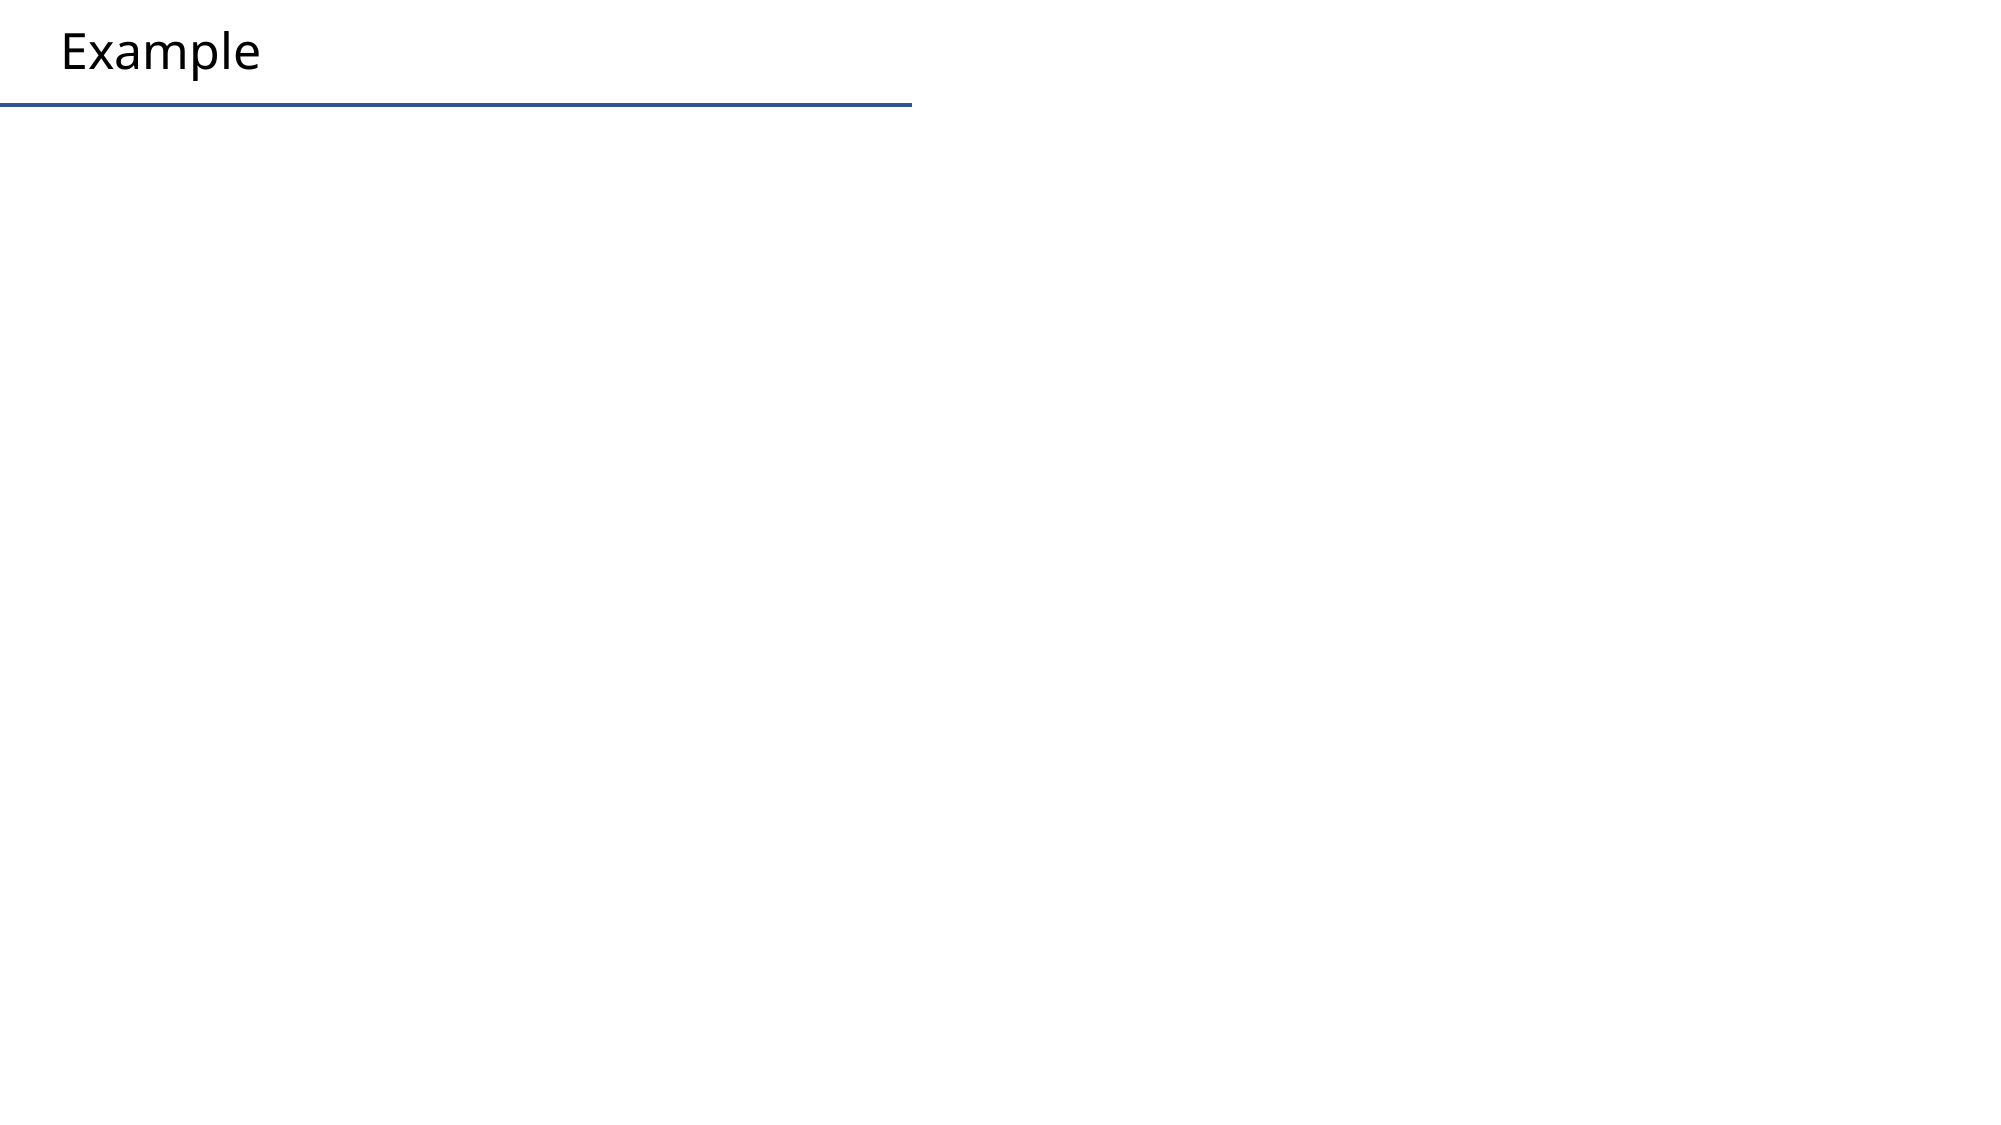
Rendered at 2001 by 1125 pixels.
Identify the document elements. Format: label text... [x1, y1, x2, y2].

text_box Example [32, 12, 277, 88]
